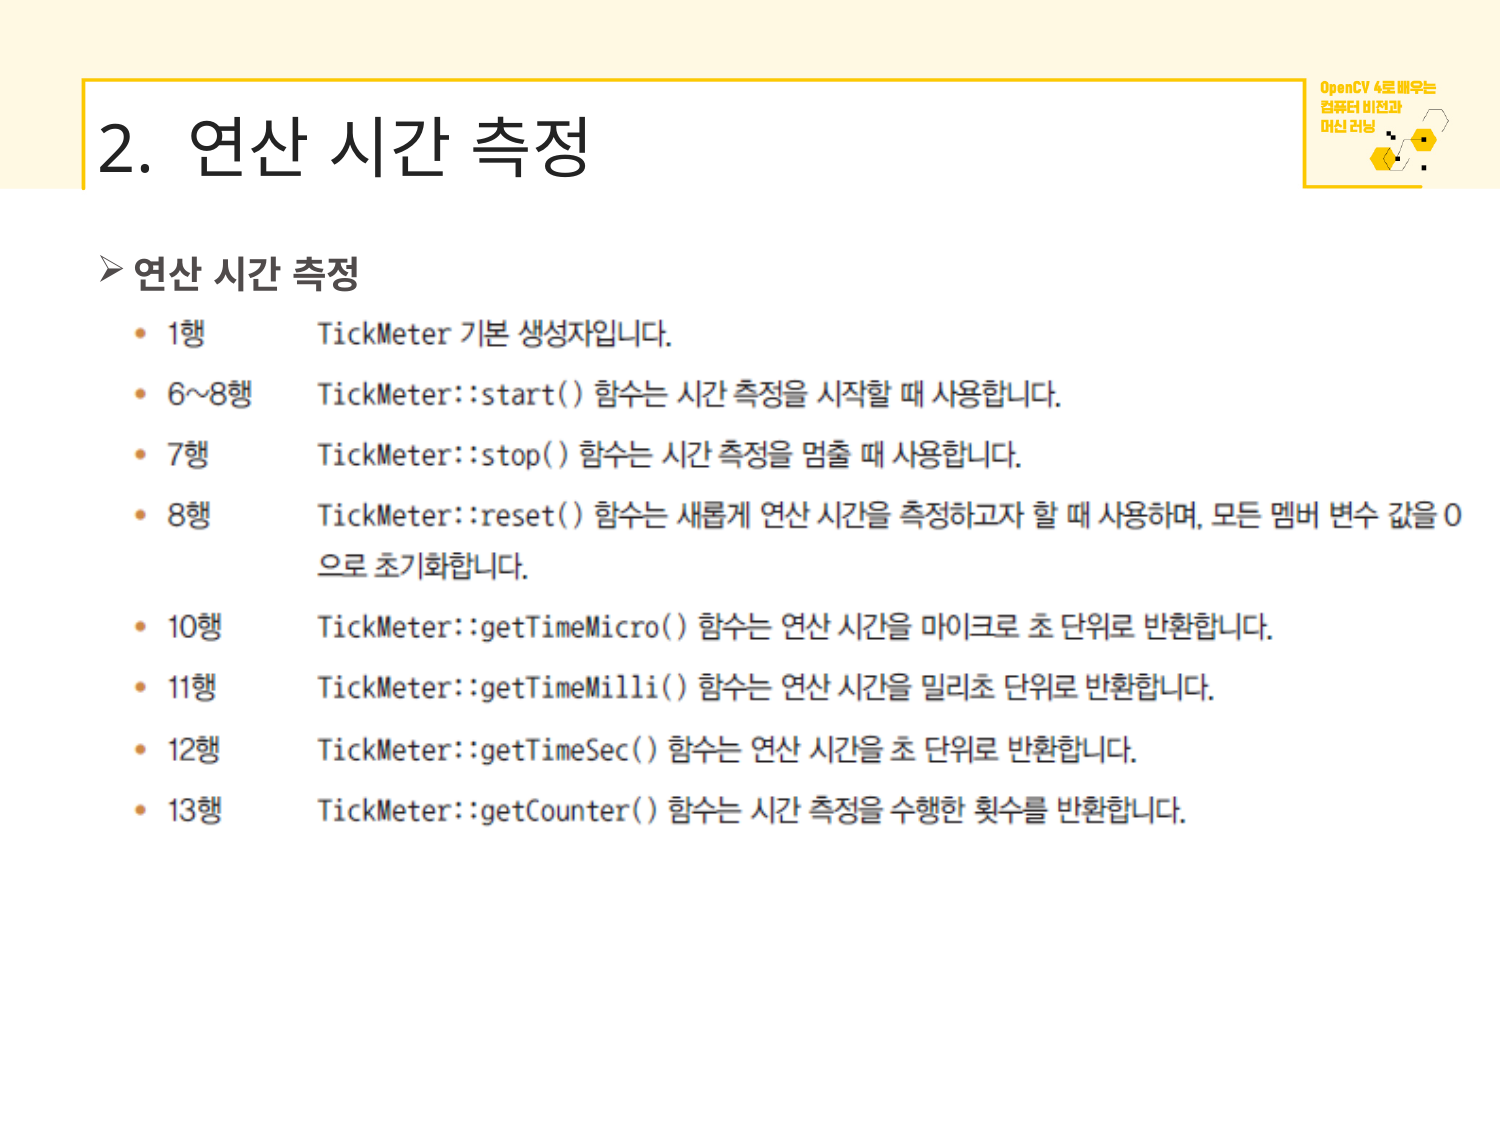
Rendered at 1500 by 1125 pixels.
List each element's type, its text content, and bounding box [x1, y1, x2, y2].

picture [0, 0, 1500, 1125]
title 2. 연산 시간 측정 [82, 61, 1413, 193]
list 연산 시간 측정 [81, 239, 1412, 1054]
